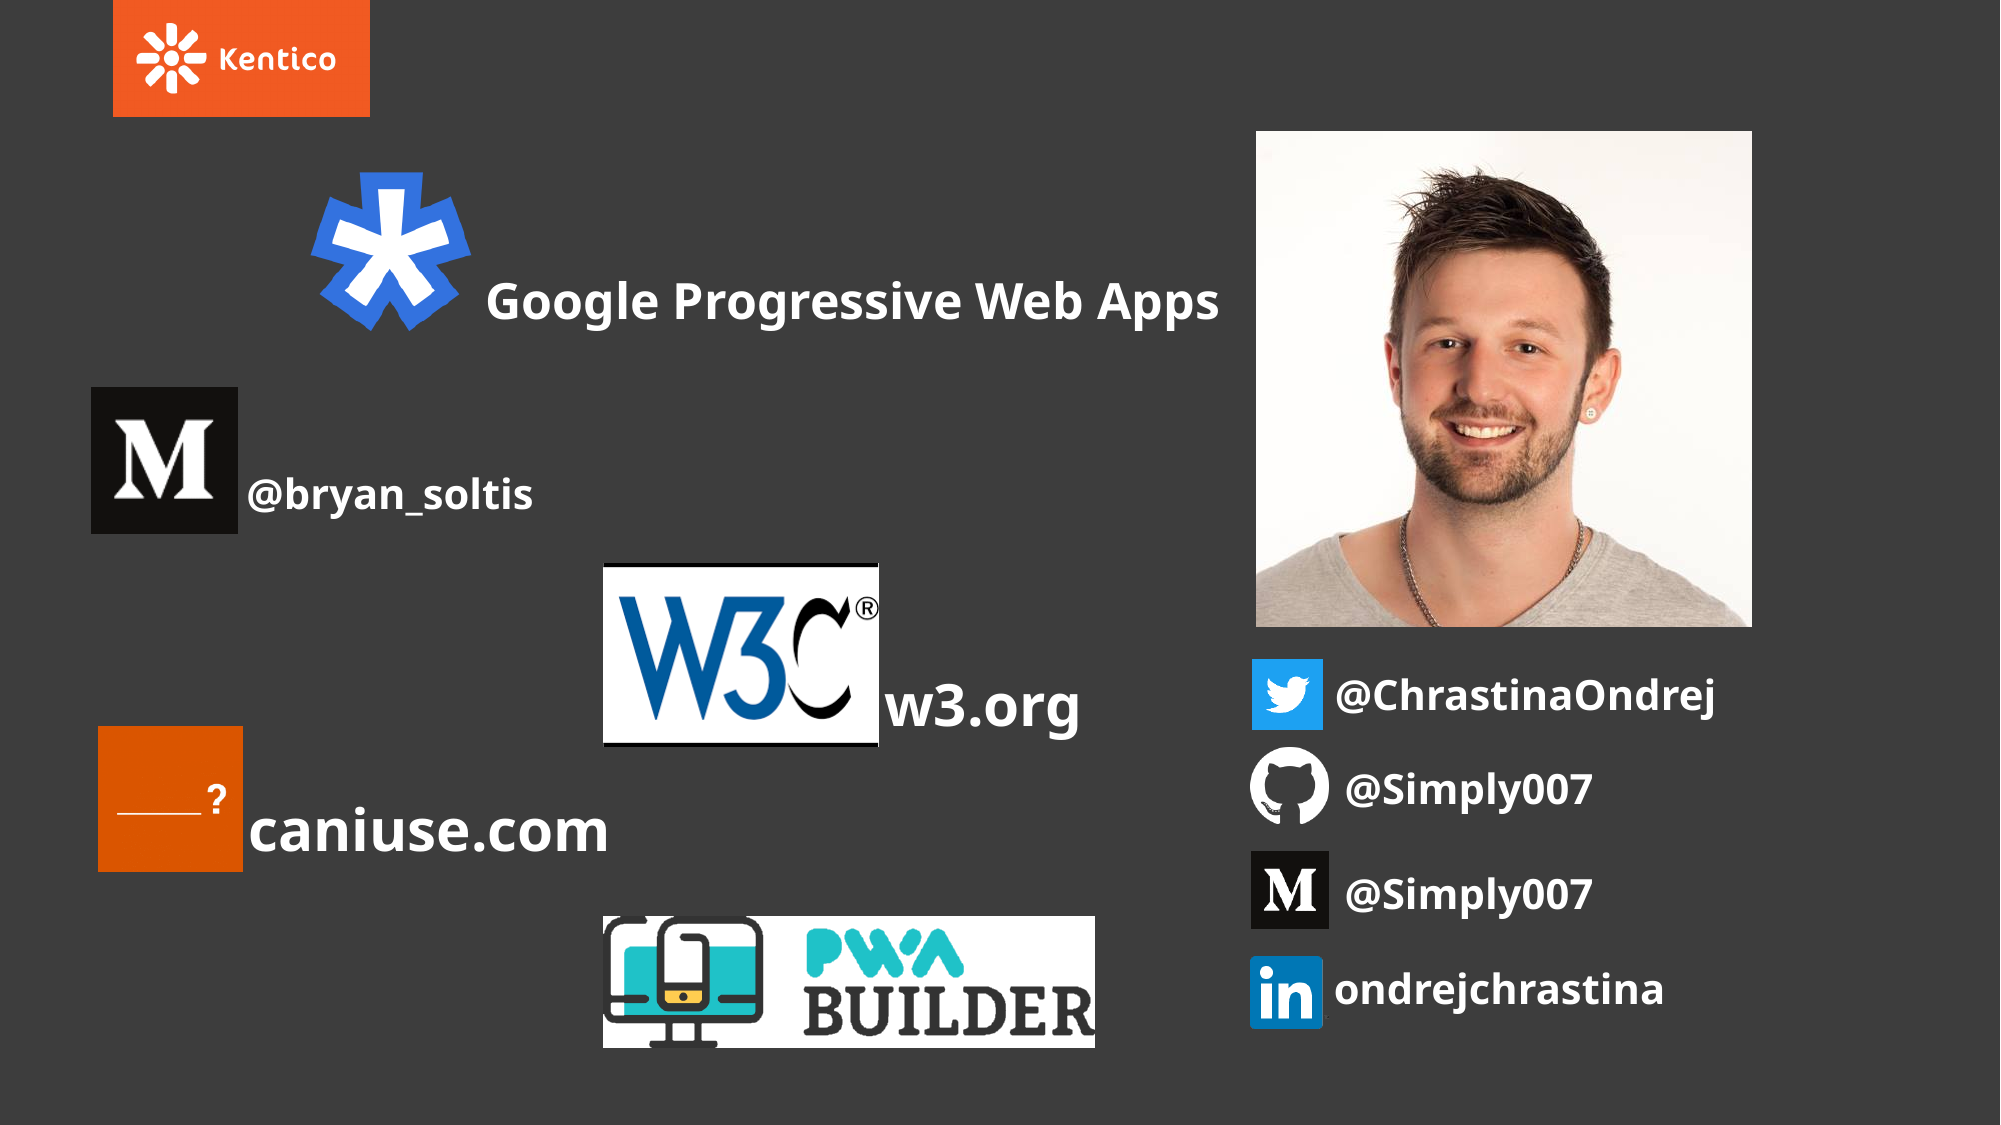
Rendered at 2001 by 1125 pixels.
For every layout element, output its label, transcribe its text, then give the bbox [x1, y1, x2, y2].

picture [91, 387, 238, 534]
picture [1250, 746, 1329, 825]
picture [602, 916, 1095, 1048]
picture [1256, 131, 1752, 627]
text_box @Simply007 [1329, 755, 1609, 821]
picture [1251, 851, 1329, 930]
text_box w3.org [879, 660, 1097, 746]
picture [113, 0, 370, 117]
picture [1261, 967, 1272, 978]
text_box Google Progressive Web Apps [481, 262, 1235, 337]
picture [98, 726, 243, 872]
picture [602, 563, 879, 747]
text_box ondrejchrastina [1318, 955, 1681, 1021]
text_box @bryan_soltis [238, 460, 549, 526]
text_box caniuse.com [243, 785, 626, 871]
picture [1252, 659, 1323, 730]
picture [1321, 956, 1329, 1029]
picture [1279, 983, 1311, 1018]
picture [1262, 984, 1271, 1018]
text_box @ChrastinaOndrej [1323, 661, 1732, 726]
text_box @Simply007 [1329, 860, 1609, 926]
picture [300, 157, 481, 338]
